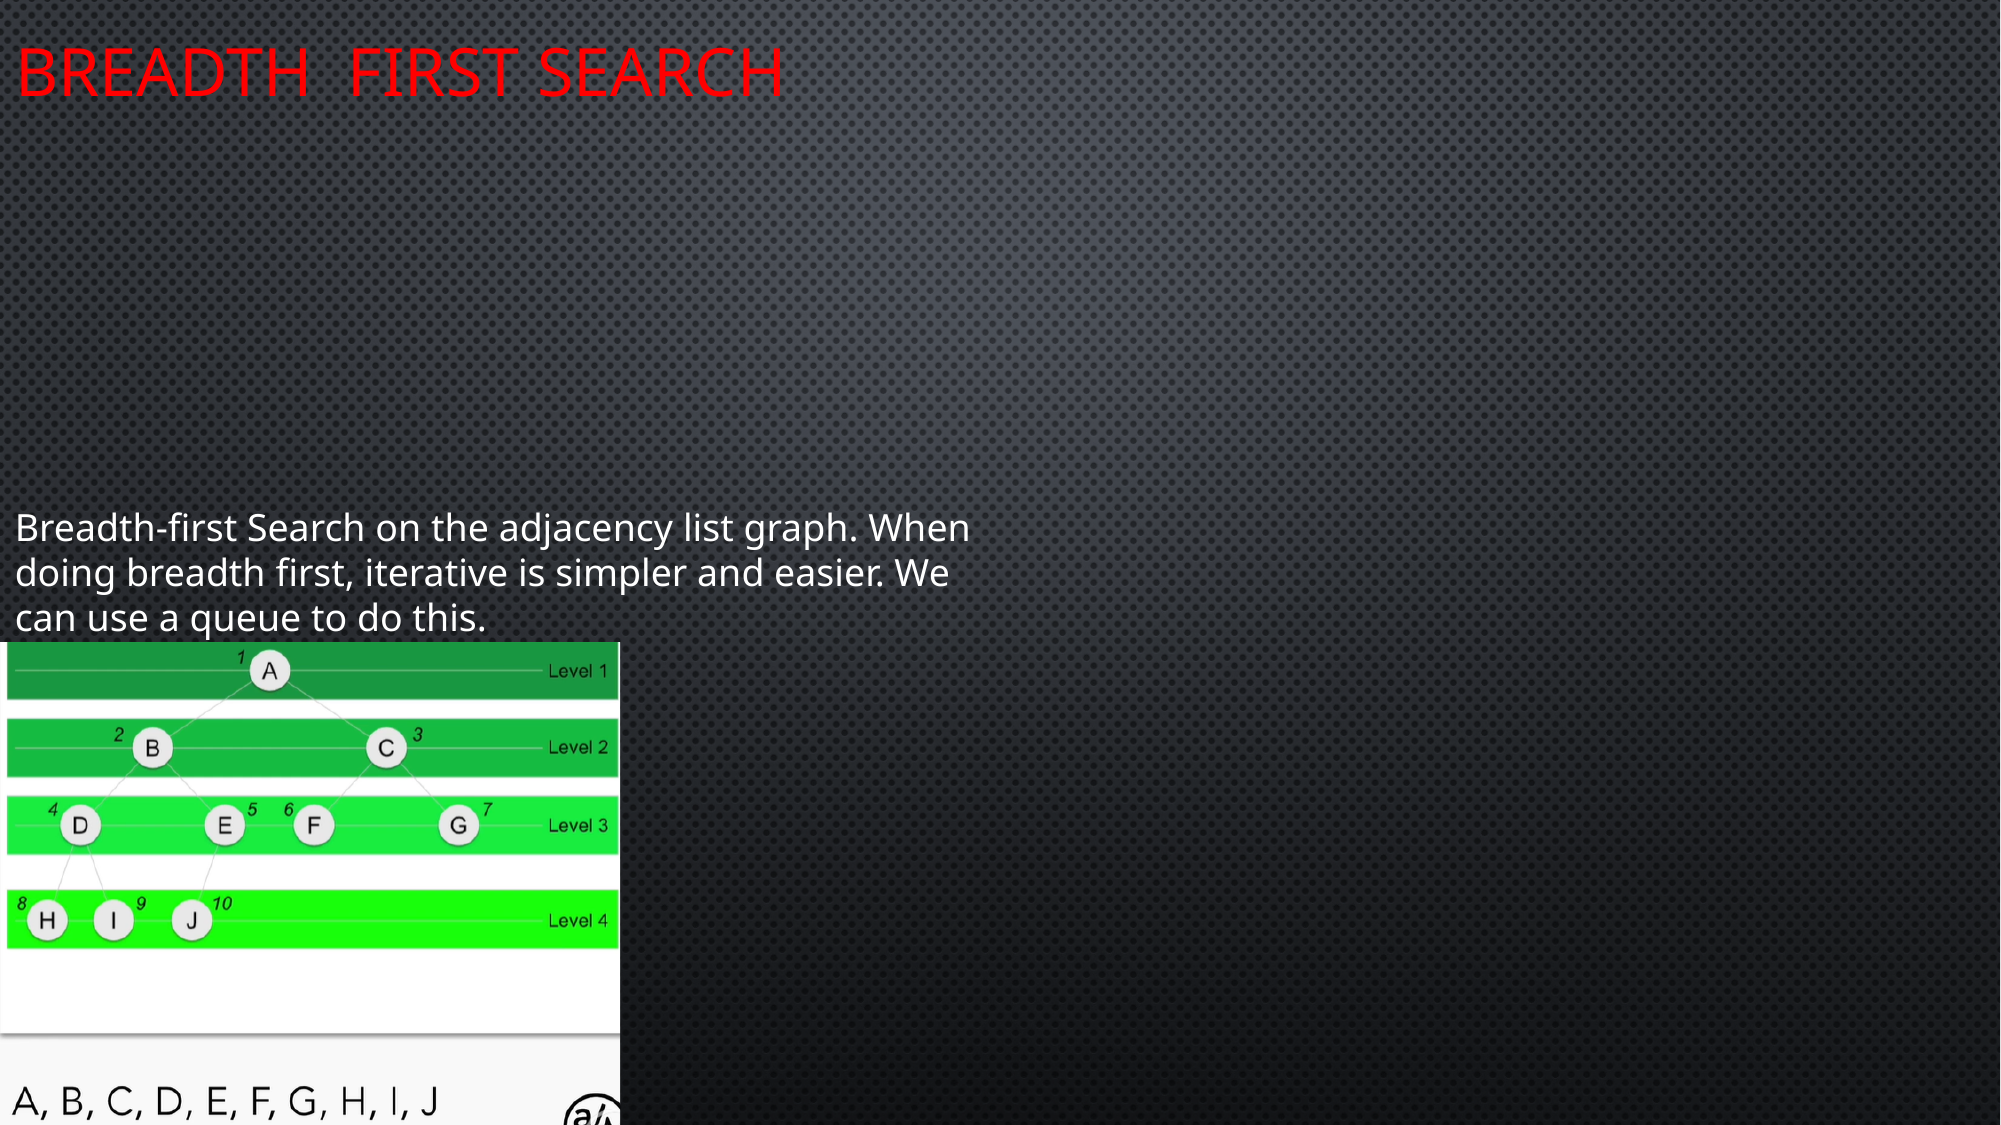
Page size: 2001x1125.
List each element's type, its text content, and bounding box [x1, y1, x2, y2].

title Breadth First Search [0, 0, 877, 139]
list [0, 642, 621, 1125]
text_box Breadth-first Search on the adjacency list graph. When doing breadth first, iterative is simpler and easier. We can use a queue to do this. [0, 496, 1003, 647]
